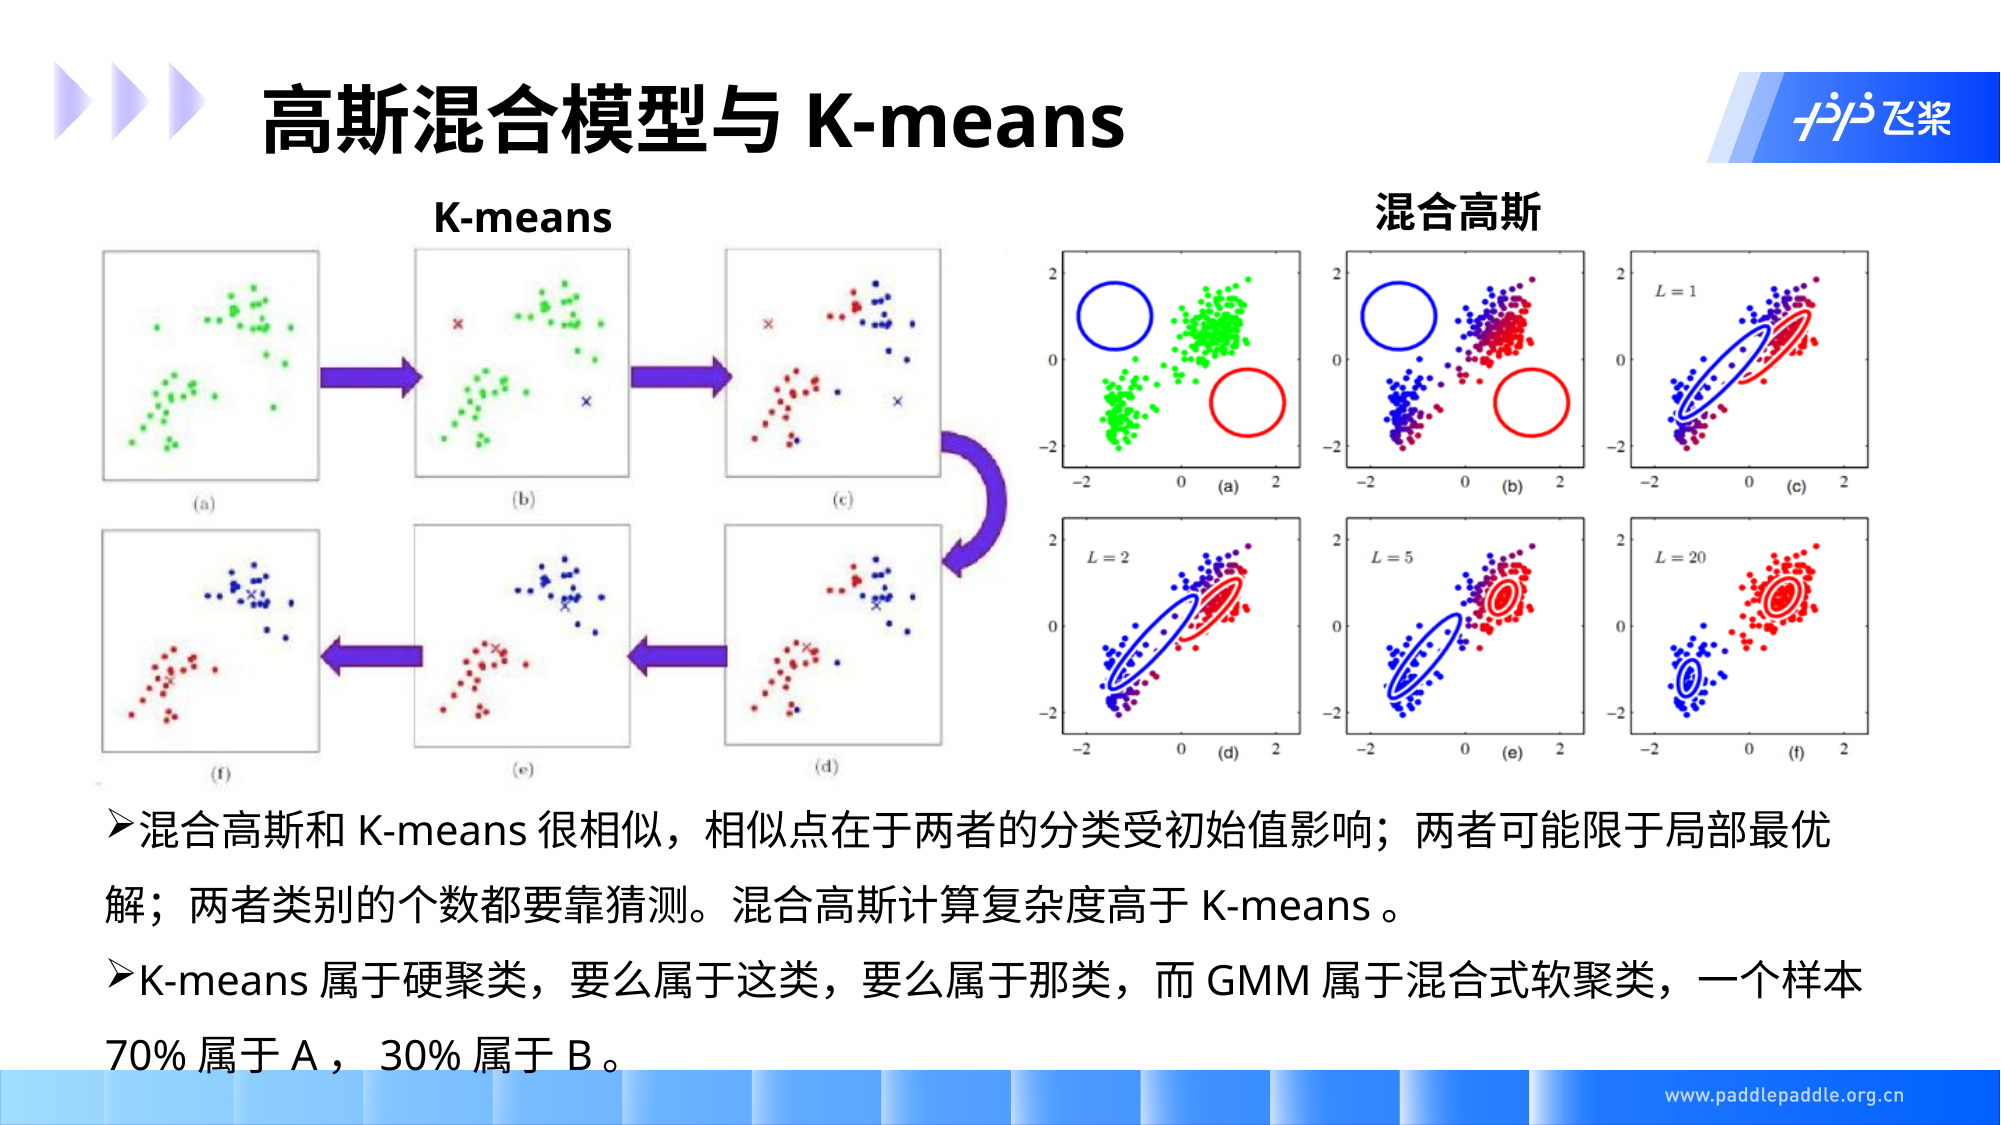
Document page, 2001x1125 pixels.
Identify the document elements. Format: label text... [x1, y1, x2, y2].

text_box 混合高斯和K-means很相似，相似点在于两者的分类受初始值影响；两者可能限于局部最优解；两者类别的个数都要靠猜测。混合高斯计算复杂度高于K-means。 K-means属于硬聚类，要么属于这类，要么属于那类，而GMM属于混合式软聚类，一个样本70%属于A，30%属于B。 [90, 771, 1881, 1086]
picture [1037, 243, 1881, 765]
picture [1679, 72, 2000, 163]
text_box 混合高斯 [1360, 177, 1557, 243]
text_box 高斯混合模型与K-means [245, 65, 1169, 171]
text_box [88, 231, 1013, 812]
text_box K-means [417, 183, 628, 231]
picture [0, 1070, 2000, 1125]
